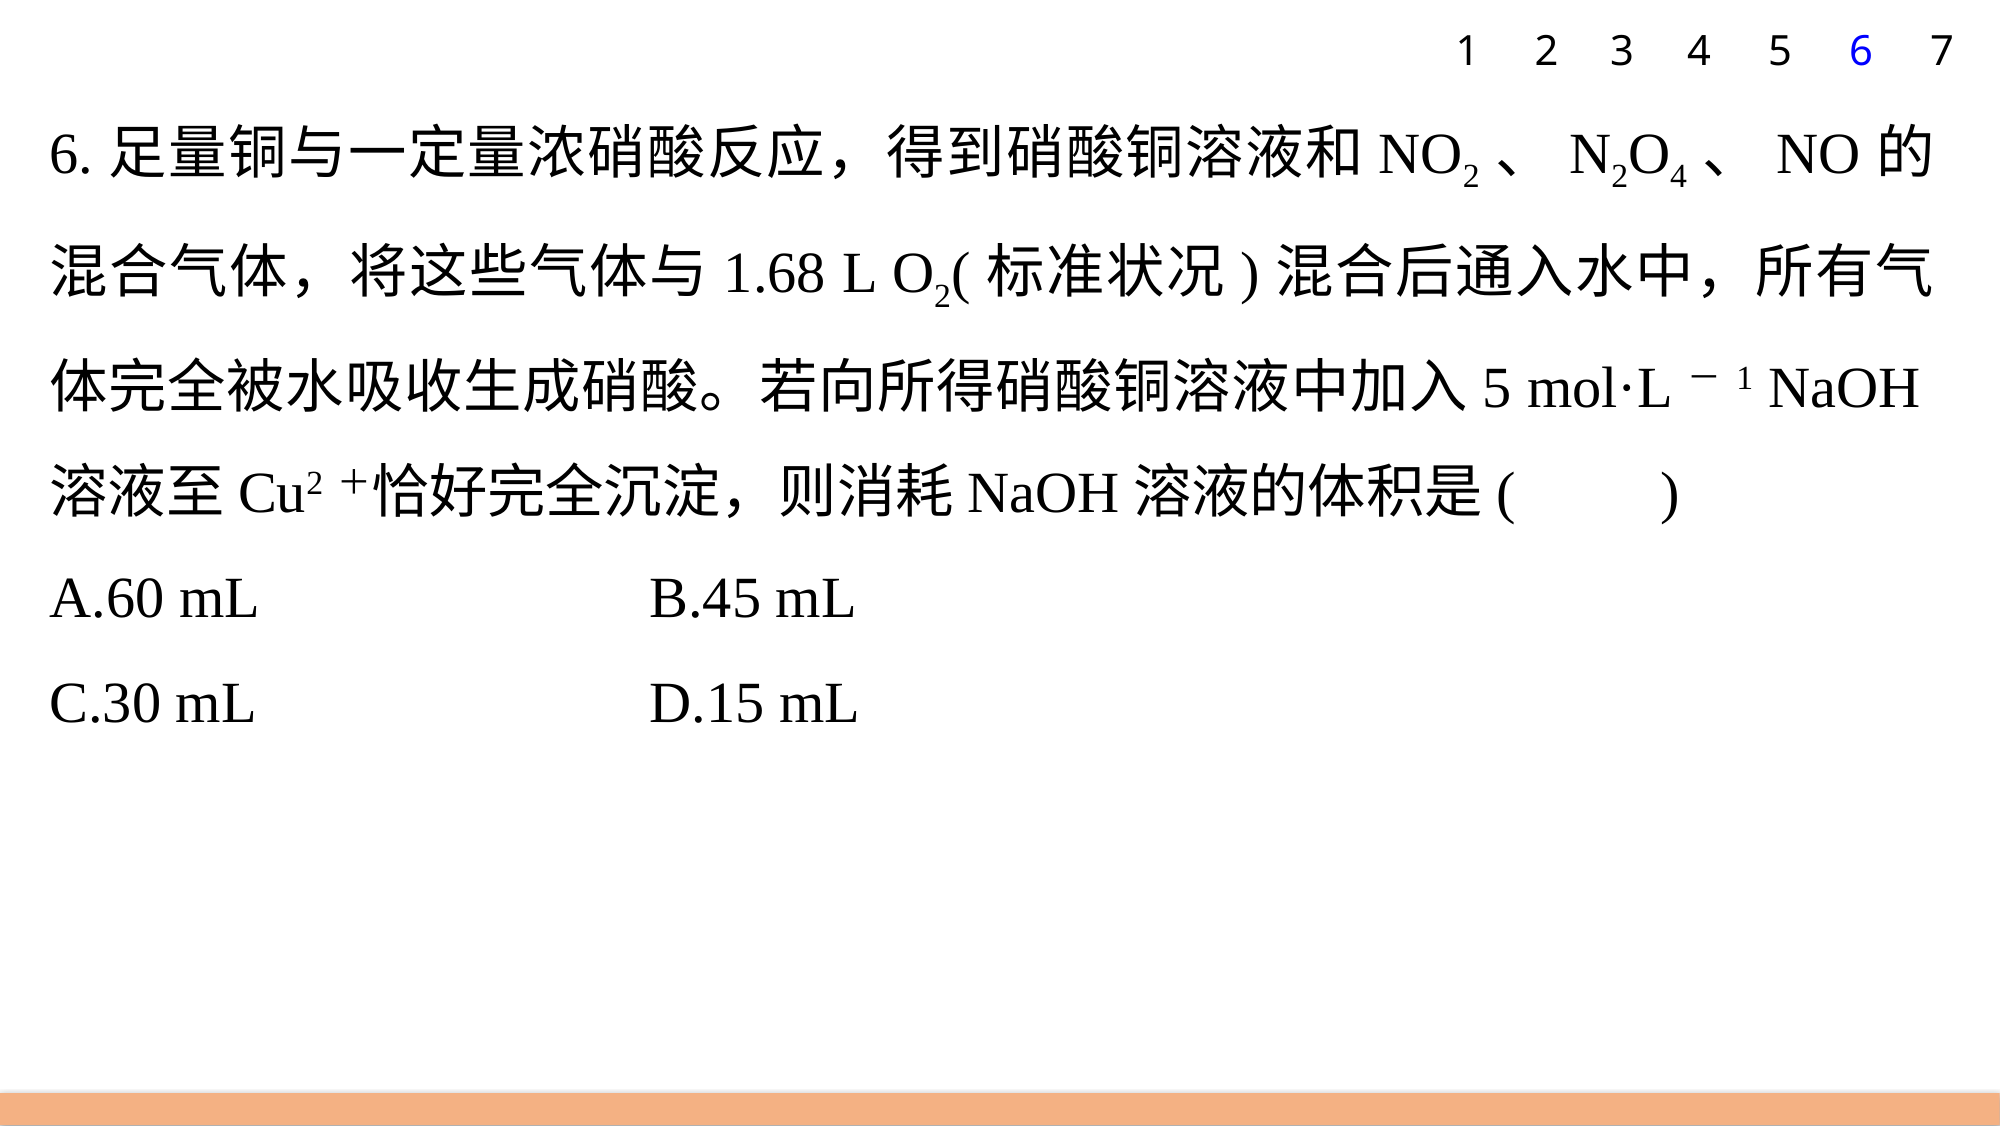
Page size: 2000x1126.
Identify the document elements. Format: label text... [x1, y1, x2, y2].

text_box 5 [1747, 1, 1813, 97]
text_box 6 [1828, 1, 1894, 97]
text_box 3 [1593, 1, 1651, 97]
text_box 7 [1909, 1, 1975, 97]
text_box 2 [1516, 1, 1578, 97]
text_box [0, 1092, 2000, 1126]
text_box 4 [1666, 1, 1732, 97]
text_box 6.足量铜与一定量浓硝酸反应，得到硝酸铜溶液和NO2、N2O4、NO的混合气体，将这些气体与1.68 L O2(标准状况)混合后通入水中，所有气体完全被水吸收生成硝酸。若向所得硝酸铜溶液中加入5 mol·L－1 NaOH溶液至Cu2＋恰好完全沉淀，则消耗NaOH溶液的体积是( ) A.60 mL B.45 mL C.30 mL D.15 mL [29, 65, 1955, 744]
text_box 1 [1434, 1, 1501, 97]
